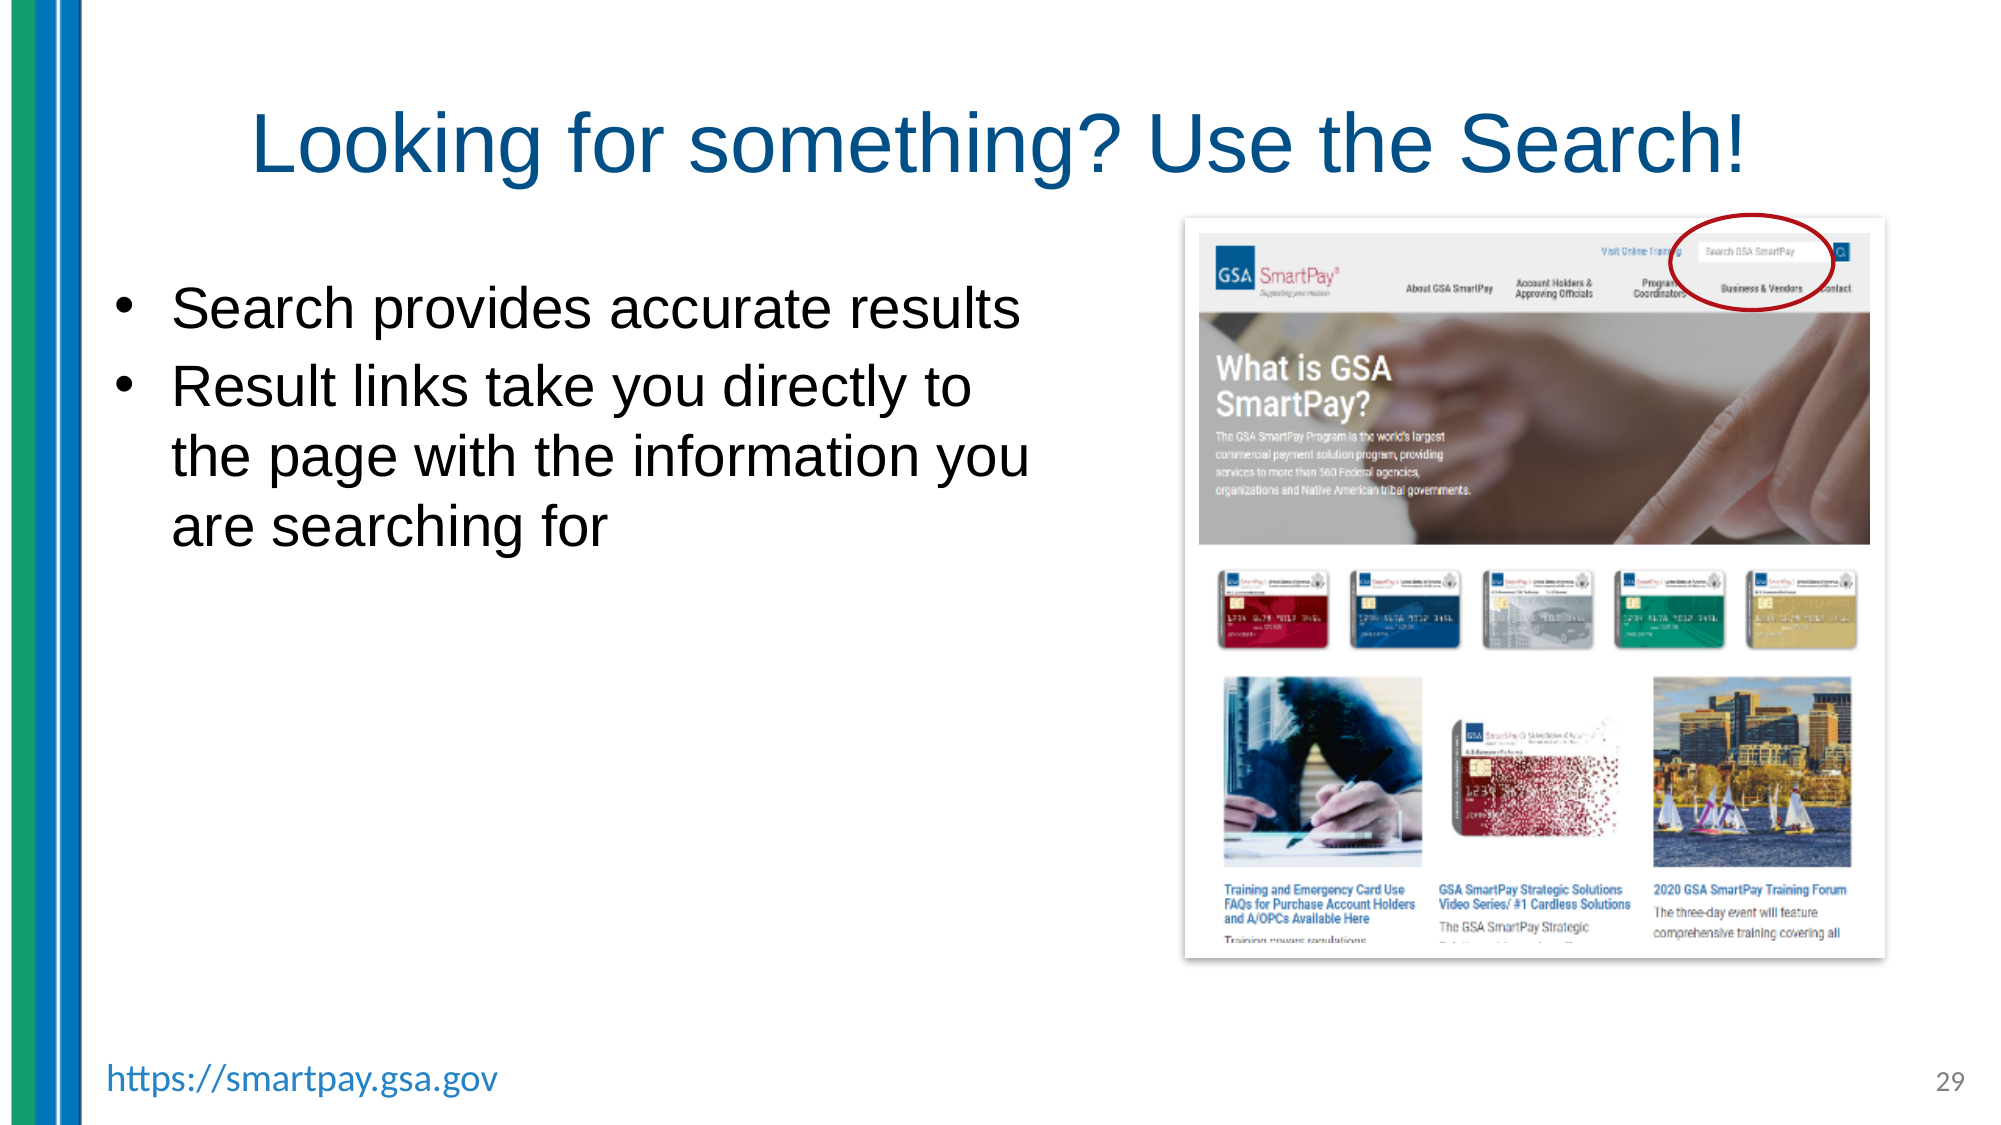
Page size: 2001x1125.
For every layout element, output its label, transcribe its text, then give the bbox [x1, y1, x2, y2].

title Looking for something? Use the Search! [99, 45, 1900, 233]
picture [38, 0, 2000, 1125]
picture [0, 0, 35, 1125]
footer https://smartpay.gsa.gov [85, 1042, 720, 1103]
text_box [1692, 214, 1812, 230]
list Search provides accurate results Result links take you directly to the page with the information you are searching for [99, 262, 1081, 855]
